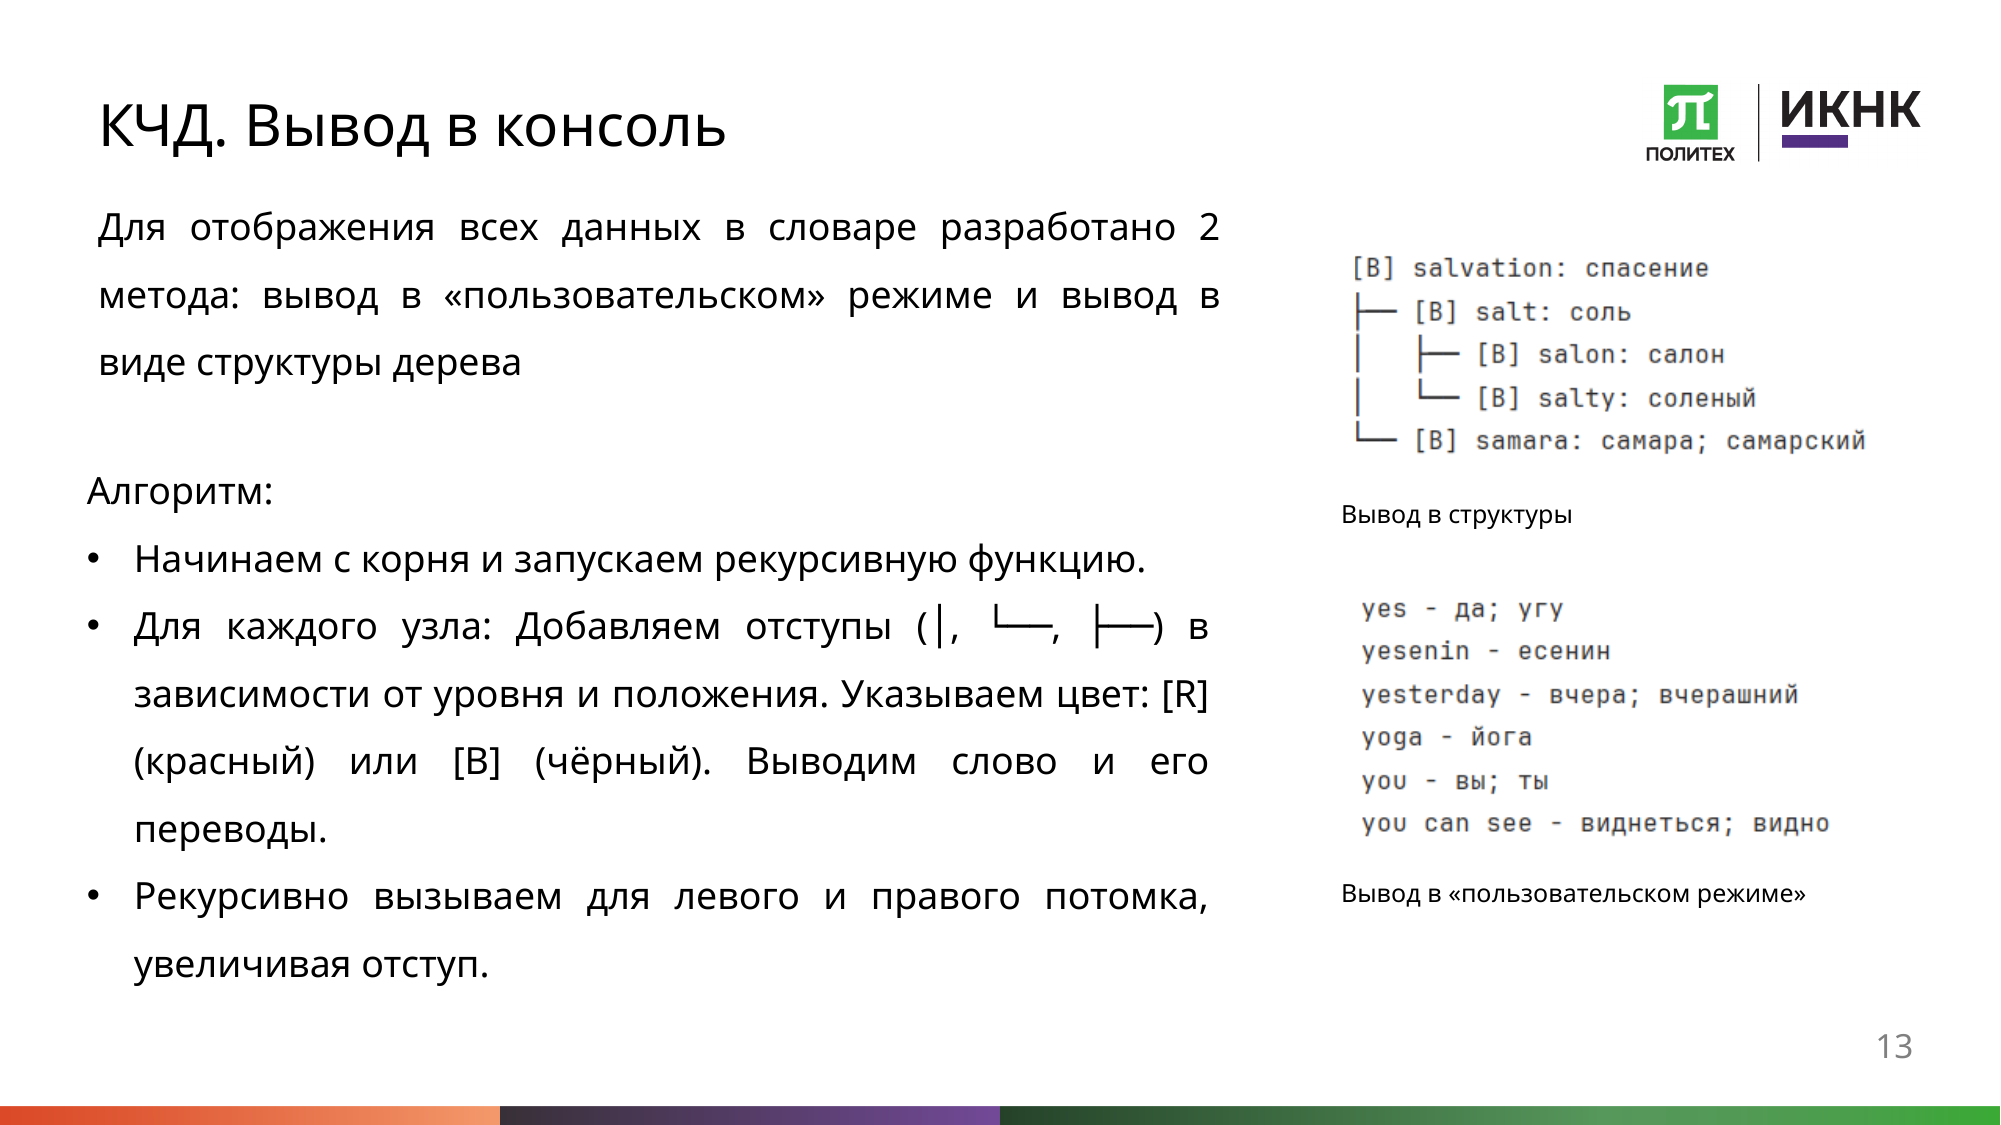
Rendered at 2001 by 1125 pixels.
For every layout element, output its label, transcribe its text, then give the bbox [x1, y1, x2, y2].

picture [1355, 255, 1878, 463]
picture [1355, 586, 1842, 838]
title КЧД. Вывод в консоль [83, 88, 1637, 174]
text_box Вывод в «пользовательском режиме» [1326, 855, 1946, 915]
picture [0, 1106, 2000, 1125]
text_box Вывод в структуры [1326, 476, 1946, 536]
slide_number 13 [1478, 1018, 1929, 1079]
text_box Для отображения всех данных в словаре разработано 2 метода: вывод в «пользовательском» режиме и вывод в виде структуры дерева [83, 173, 1236, 391]
picture [1642, 73, 1930, 173]
text_box Алгоритм: Начинаем с корня и запускаем рекурсивную функцию. Для каждого узла: Добавляем отступы (│, └──, ├──) в зависимости от уровня и положения. Указываем цвет: [R] (красный) или [B] (чёрный). Выводим слово и его переводы. Рекурсивно вызываем для левого и правого потомка, увеличивая отступ. [72, 437, 1225, 992]
